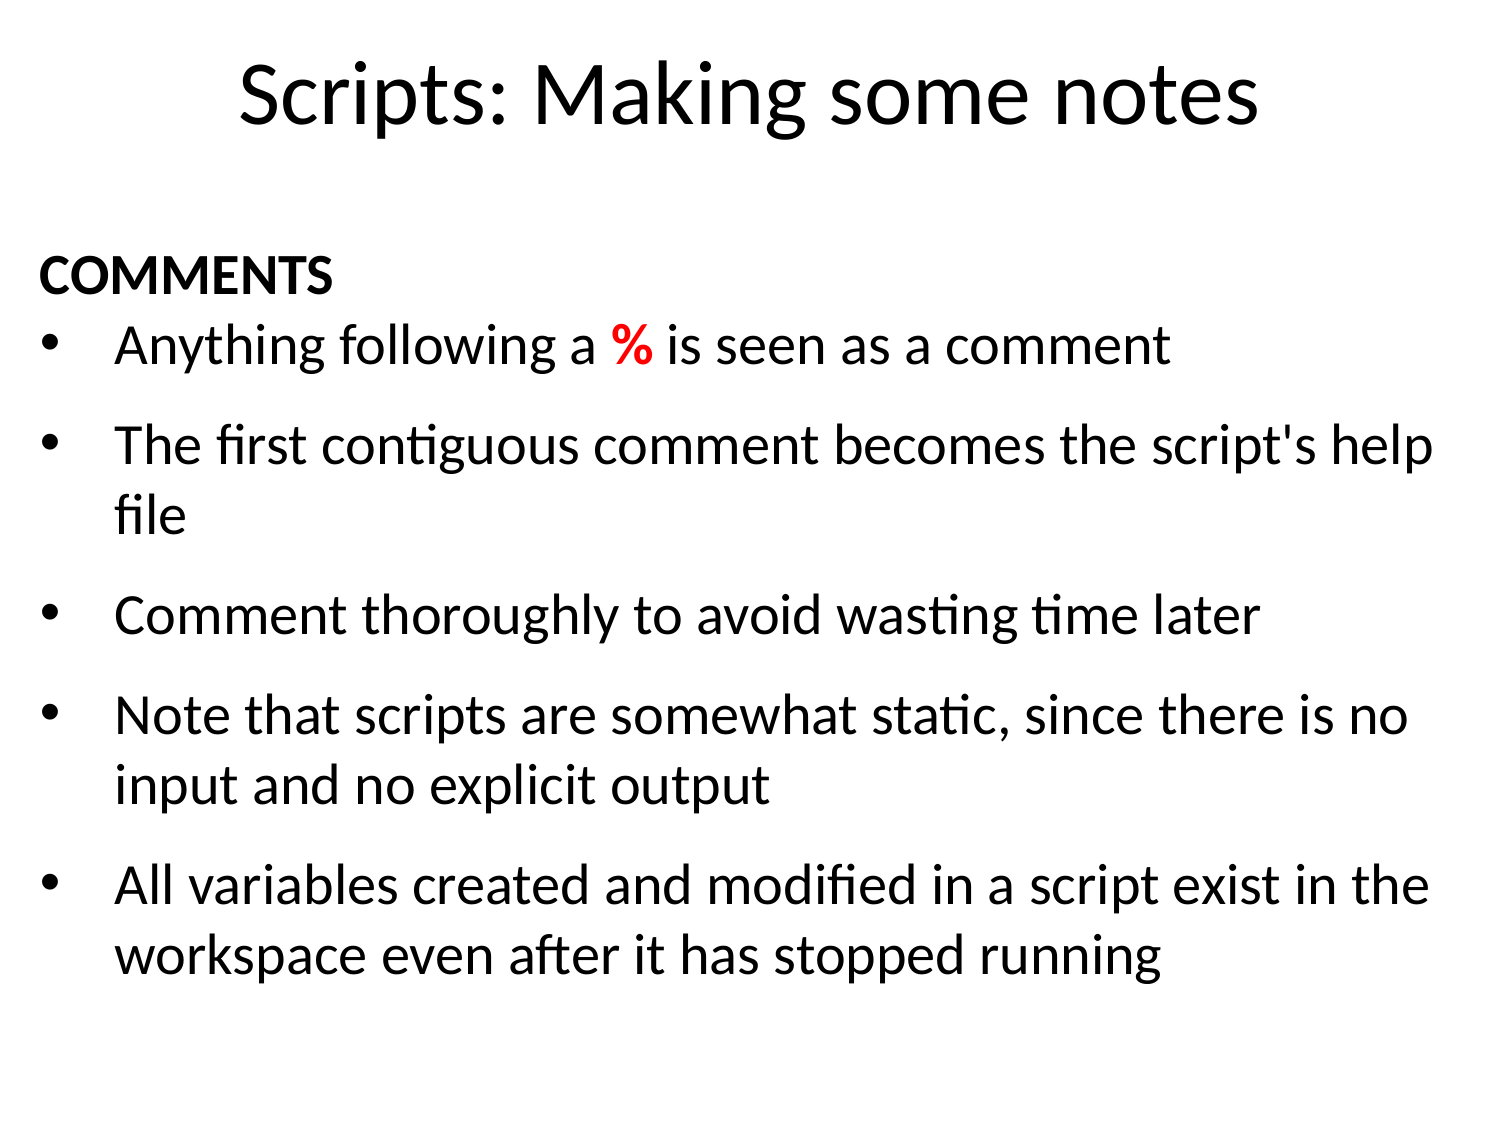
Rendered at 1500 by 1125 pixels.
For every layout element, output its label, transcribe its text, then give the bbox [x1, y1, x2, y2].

title Scripts: Making some notes [50, 12, 1450, 163]
text_box COMMENTS Anything following a % is seen as a comment The first contiguous comment becomes the script's help file Comment thoroughly to avoid wasting time later Note that scripts are somewhat static, since there is no input and no explicit output All variables created and modified in a script exist in the workspace even after it has stopped running [24, 200, 1475, 988]
